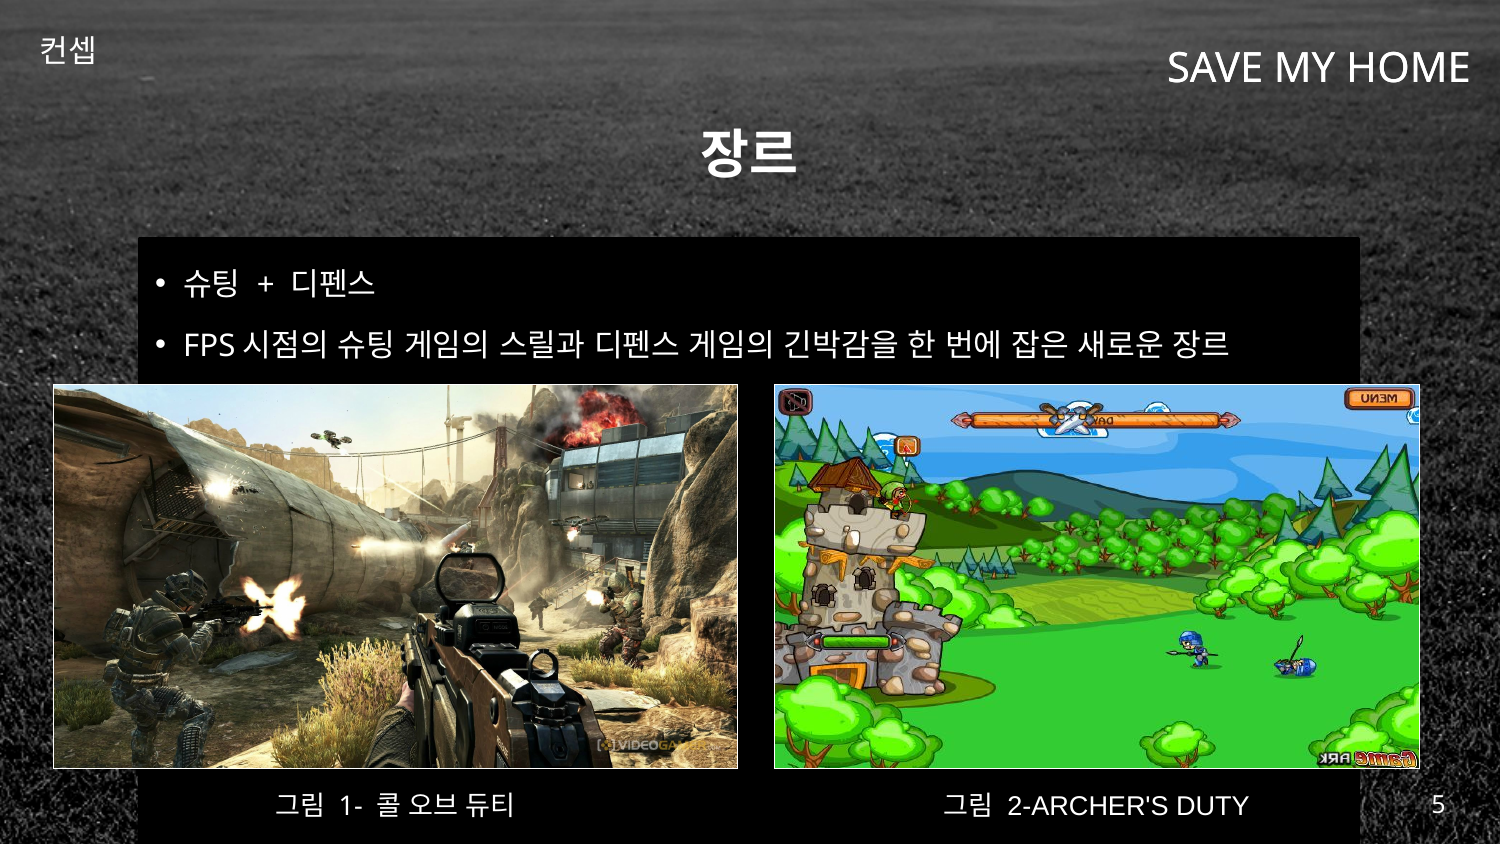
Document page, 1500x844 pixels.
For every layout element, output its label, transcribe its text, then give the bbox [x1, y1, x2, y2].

picture [53, 383, 738, 770]
picture [773, 383, 1421, 770]
text_box Save My home [1151, 25, 1487, 107]
text_box 그림 1- 콜 오브 듀티 [260, 782, 531, 828]
text_box 그림 2-ARCHER'S DUTY [929, 782, 1265, 828]
text_box 컨셉 [24, 24, 112, 77]
title 장르 [112, 75, 1387, 239]
list 슈팅 + 디펜스 FPS시점의 슈팅 게임의 스릴과 디펜스 게임의 긴박감을 한 번에 잡은 새로운 장르 [138, 237, 1360, 844]
